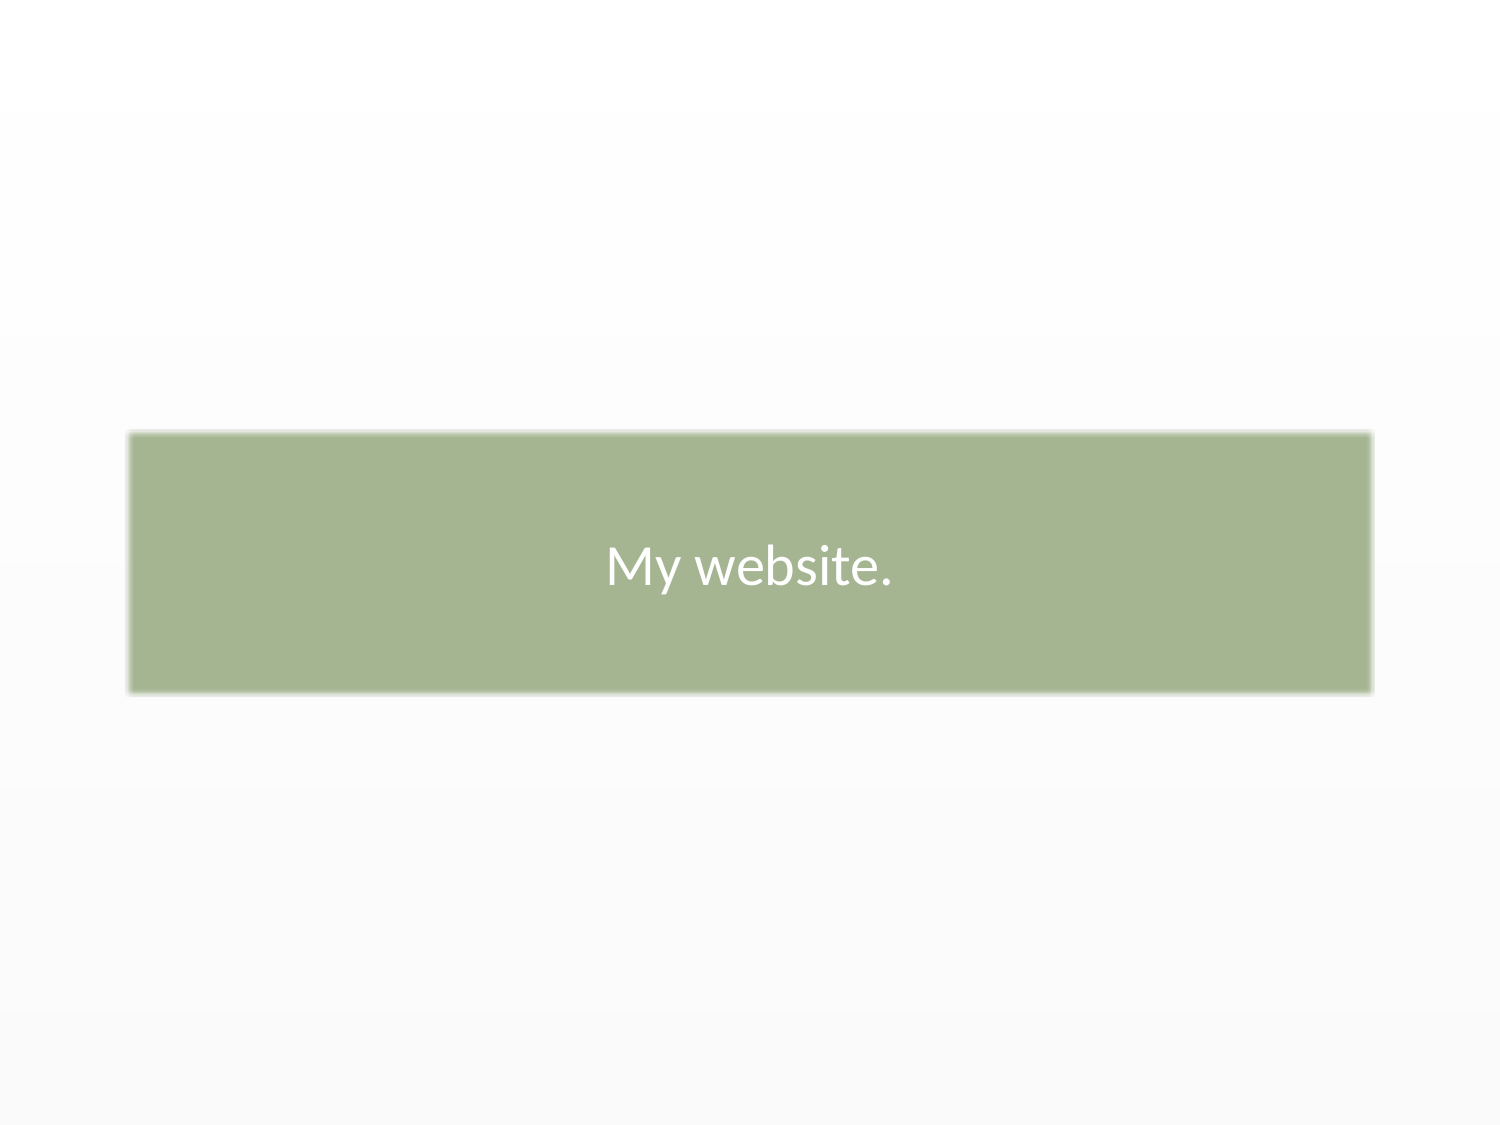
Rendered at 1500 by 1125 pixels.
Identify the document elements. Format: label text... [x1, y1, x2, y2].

text_box My website. [134, 438, 1367, 689]
